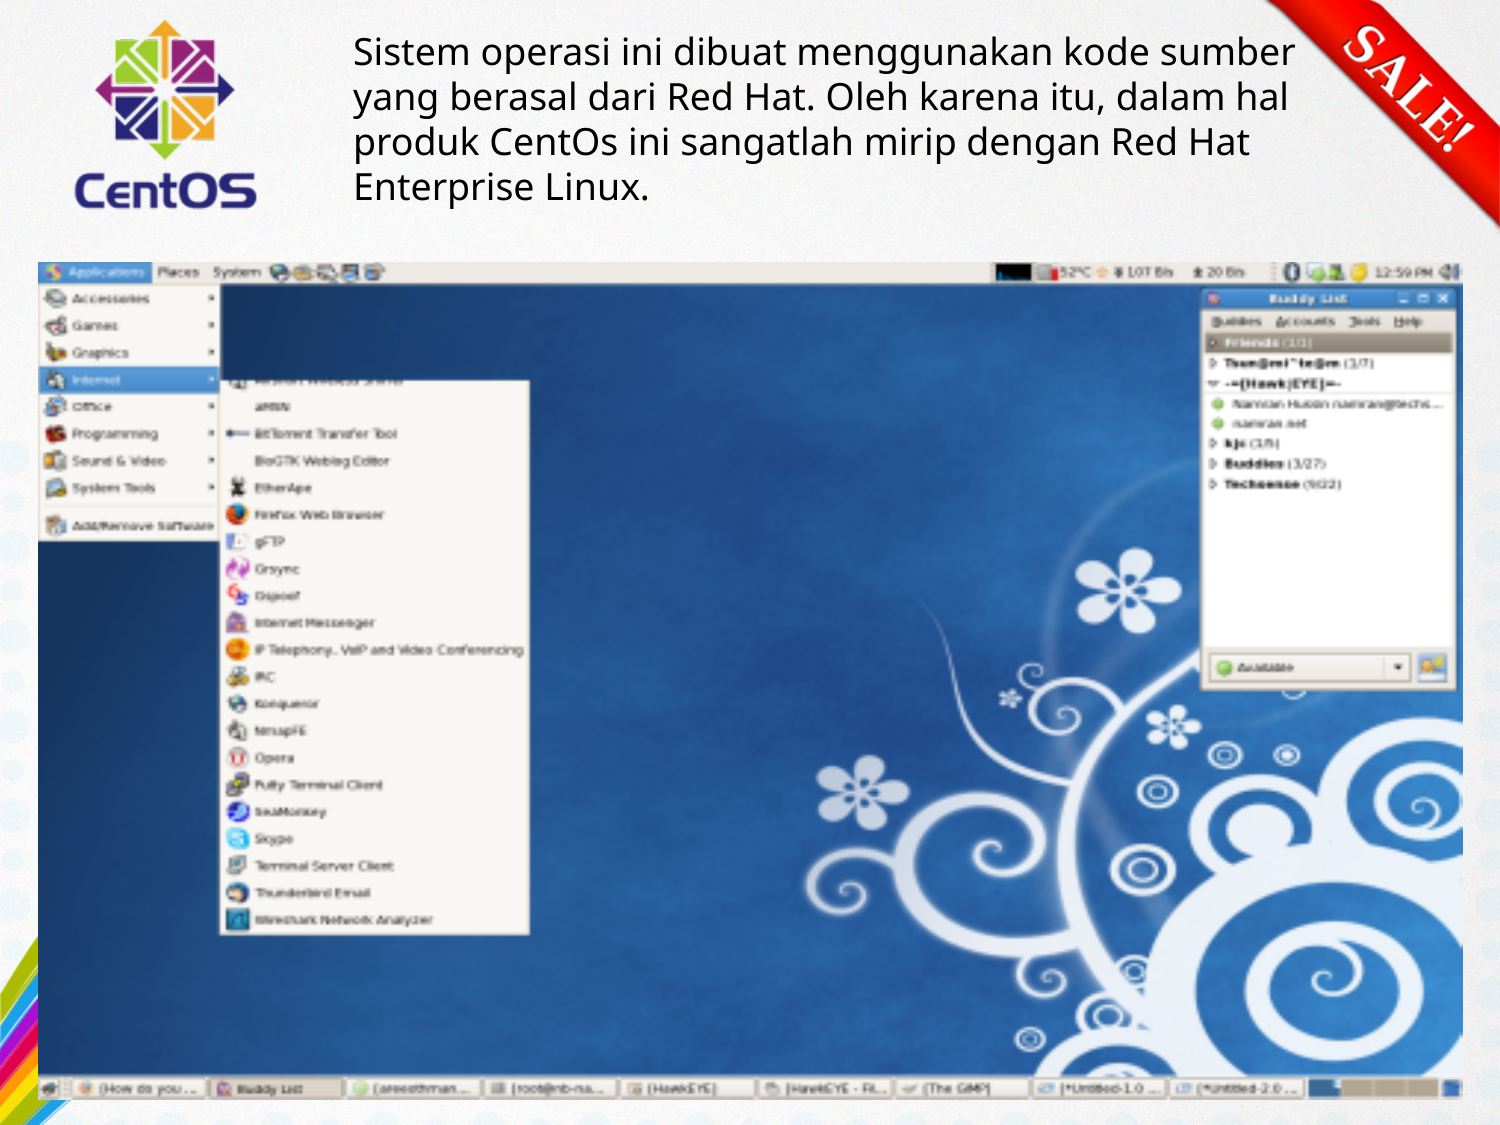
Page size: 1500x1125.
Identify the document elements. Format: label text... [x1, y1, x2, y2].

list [3, 0, 338, 230]
picture [0, 0, 1500, 1125]
text_box Sistem operasi ini dibuat menggunakan kode sumber yang berasal dari Red Hat. Oleh karena itu, dalam hal produk CentOs ini sangatlah mirip dengan Red Hat Enterprise Linux. [342, 20, 1326, 215]
